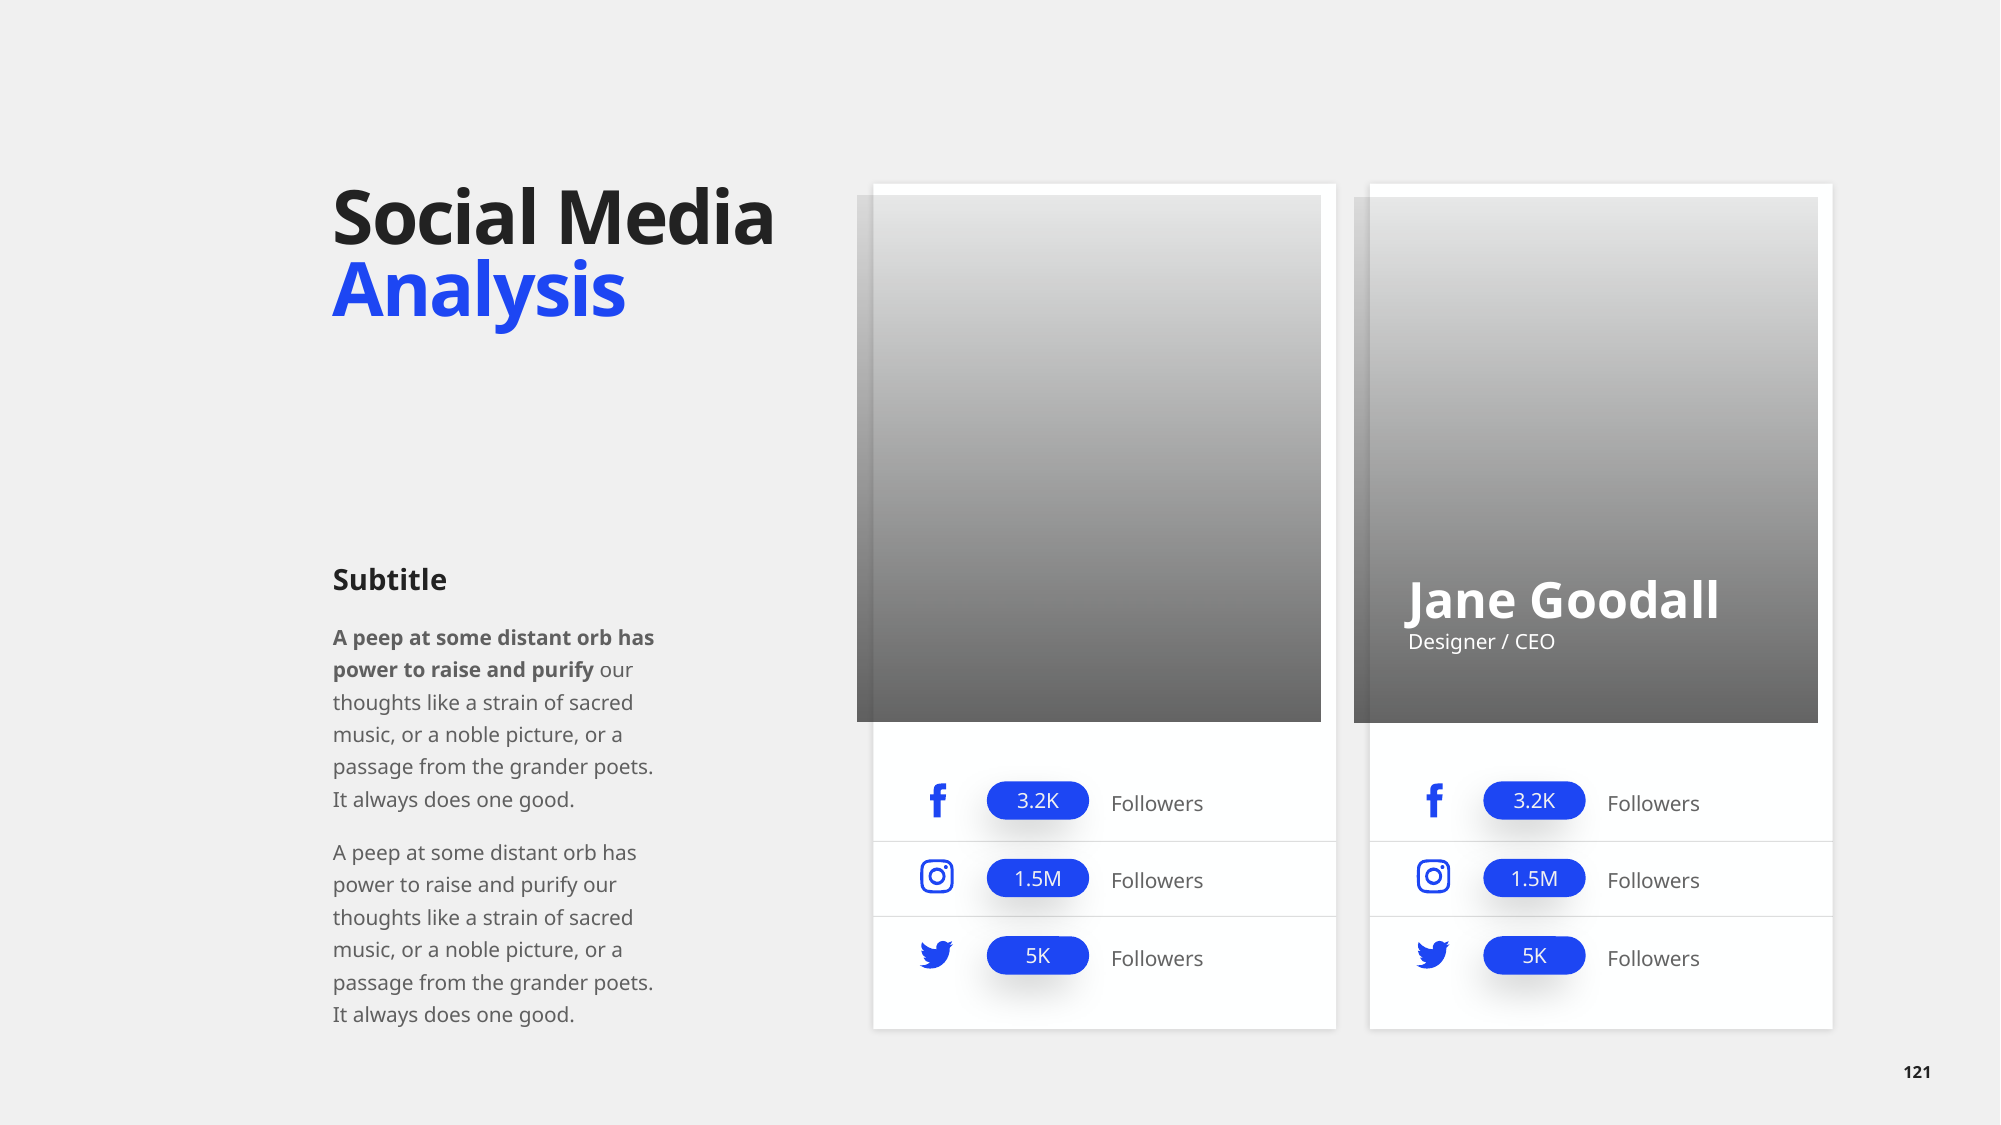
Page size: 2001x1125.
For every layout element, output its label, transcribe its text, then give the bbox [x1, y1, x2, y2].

text_box [1353, 196, 1369, 724]
text_box [857, 194, 873, 722]
picture [1369, 183, 1833, 709]
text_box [873, 709, 1337, 1030]
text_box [1369, 709, 1833, 1030]
picture [873, 184, 1337, 709]
text_box Subtitle A peep at some distant orb has power to raise and purify our thoughts like a strain of sacred music, or a noble picture, or a passage from the grander poets. It always does one good. A peep at some distant orb has power to raise and purify our thoughts like a strain of sacred music, or a noble picture, or a passage from the grander poets. It always does one good. [332, 544, 697, 1033]
title Social Media Analysis [332, 155, 840, 484]
